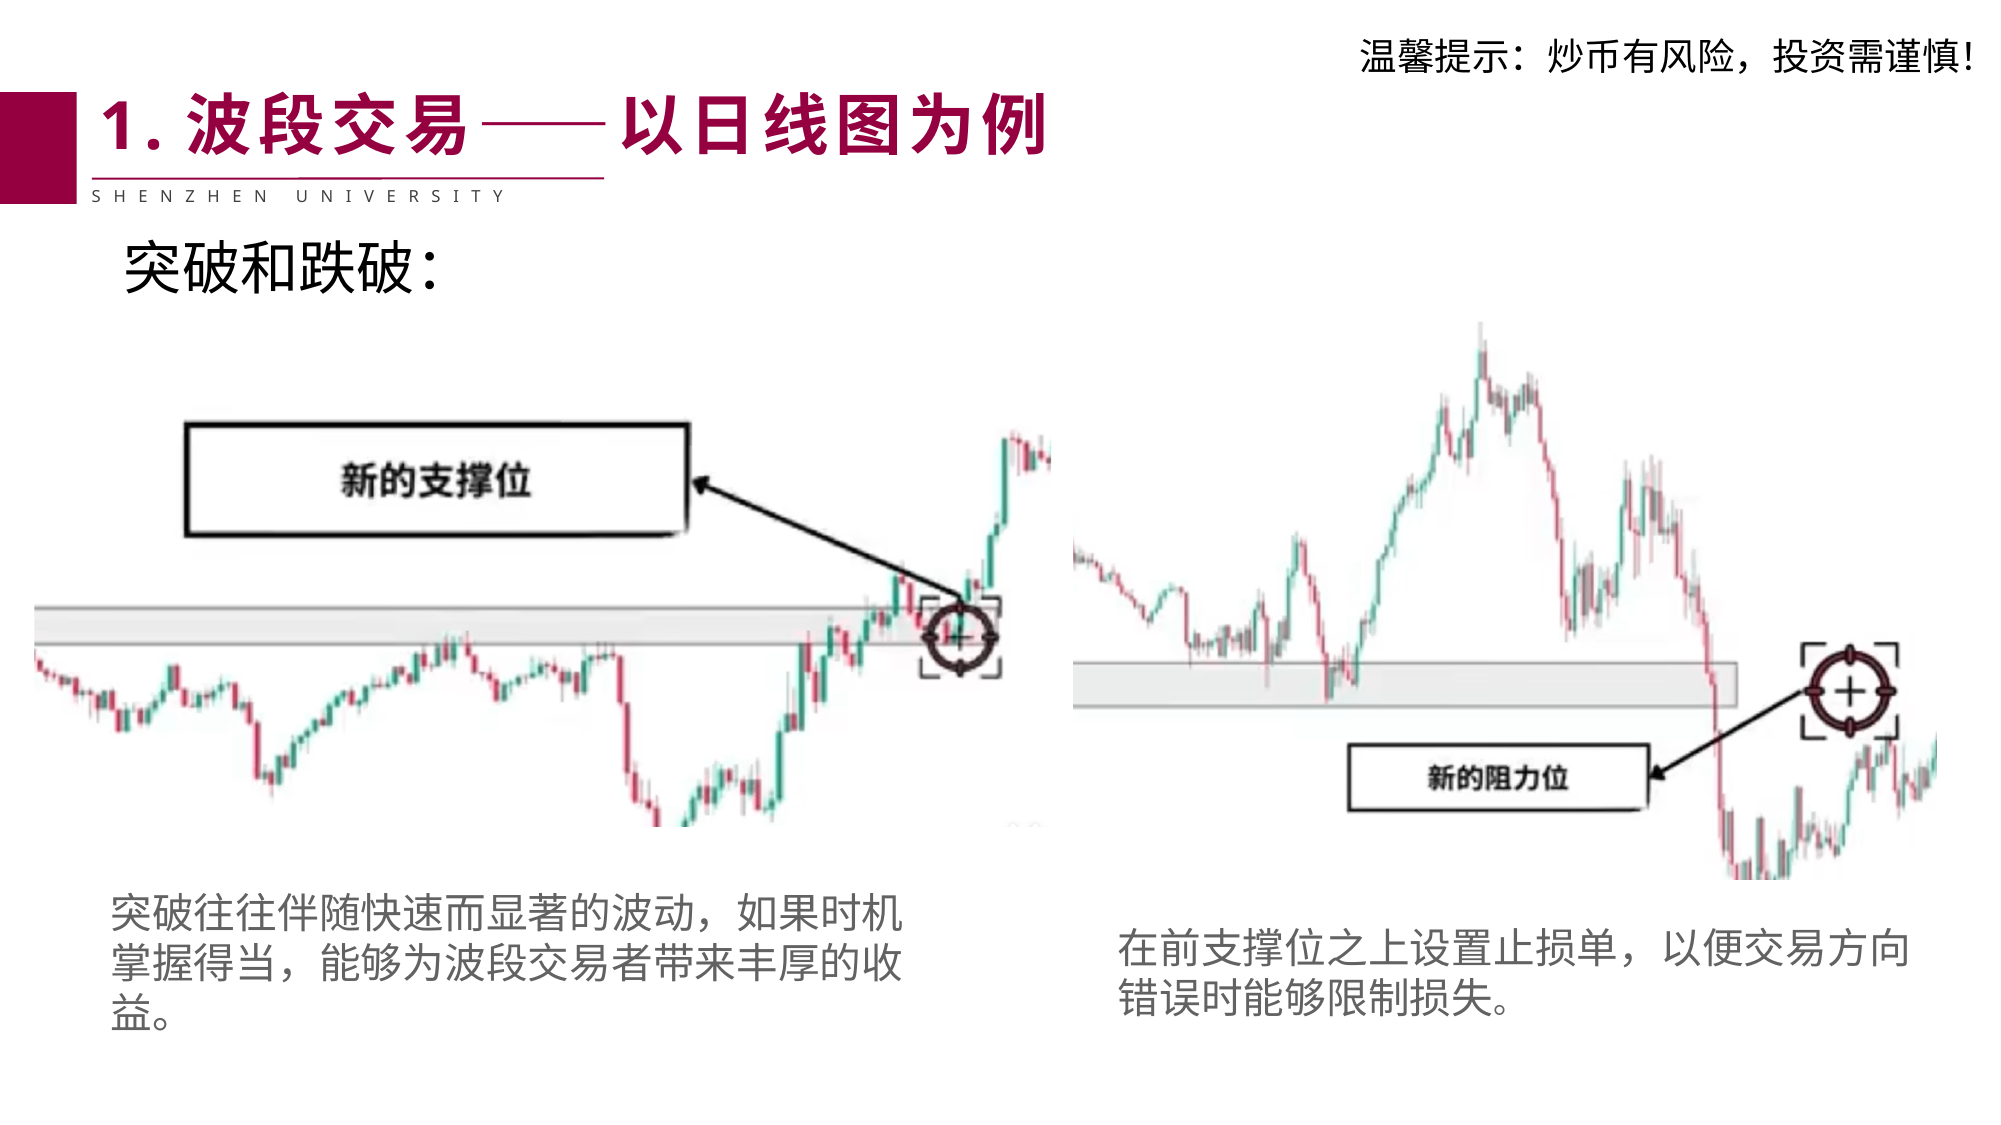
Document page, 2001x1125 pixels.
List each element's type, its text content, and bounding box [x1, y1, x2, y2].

text_box 突破和跌破： [109, 223, 1020, 331]
text_box 温馨提示：炒币有风险，投资需谨慎！ [1345, 25, 2000, 86]
text_box 突破往往伴随快速而显著的波动，如果时机掌握得当，能够为波段交易者带来丰厚的收益。 [95, 879, 929, 1045]
picture [1073, 291, 1937, 880]
picture [33, 331, 1052, 841]
text_box 1.波段交易——以日线图为例 [84, 75, 1825, 170]
text_box 在前支撑位之上设置止损单，以便交易方向错误时能够限制损失。 [1102, 914, 1937, 1030]
